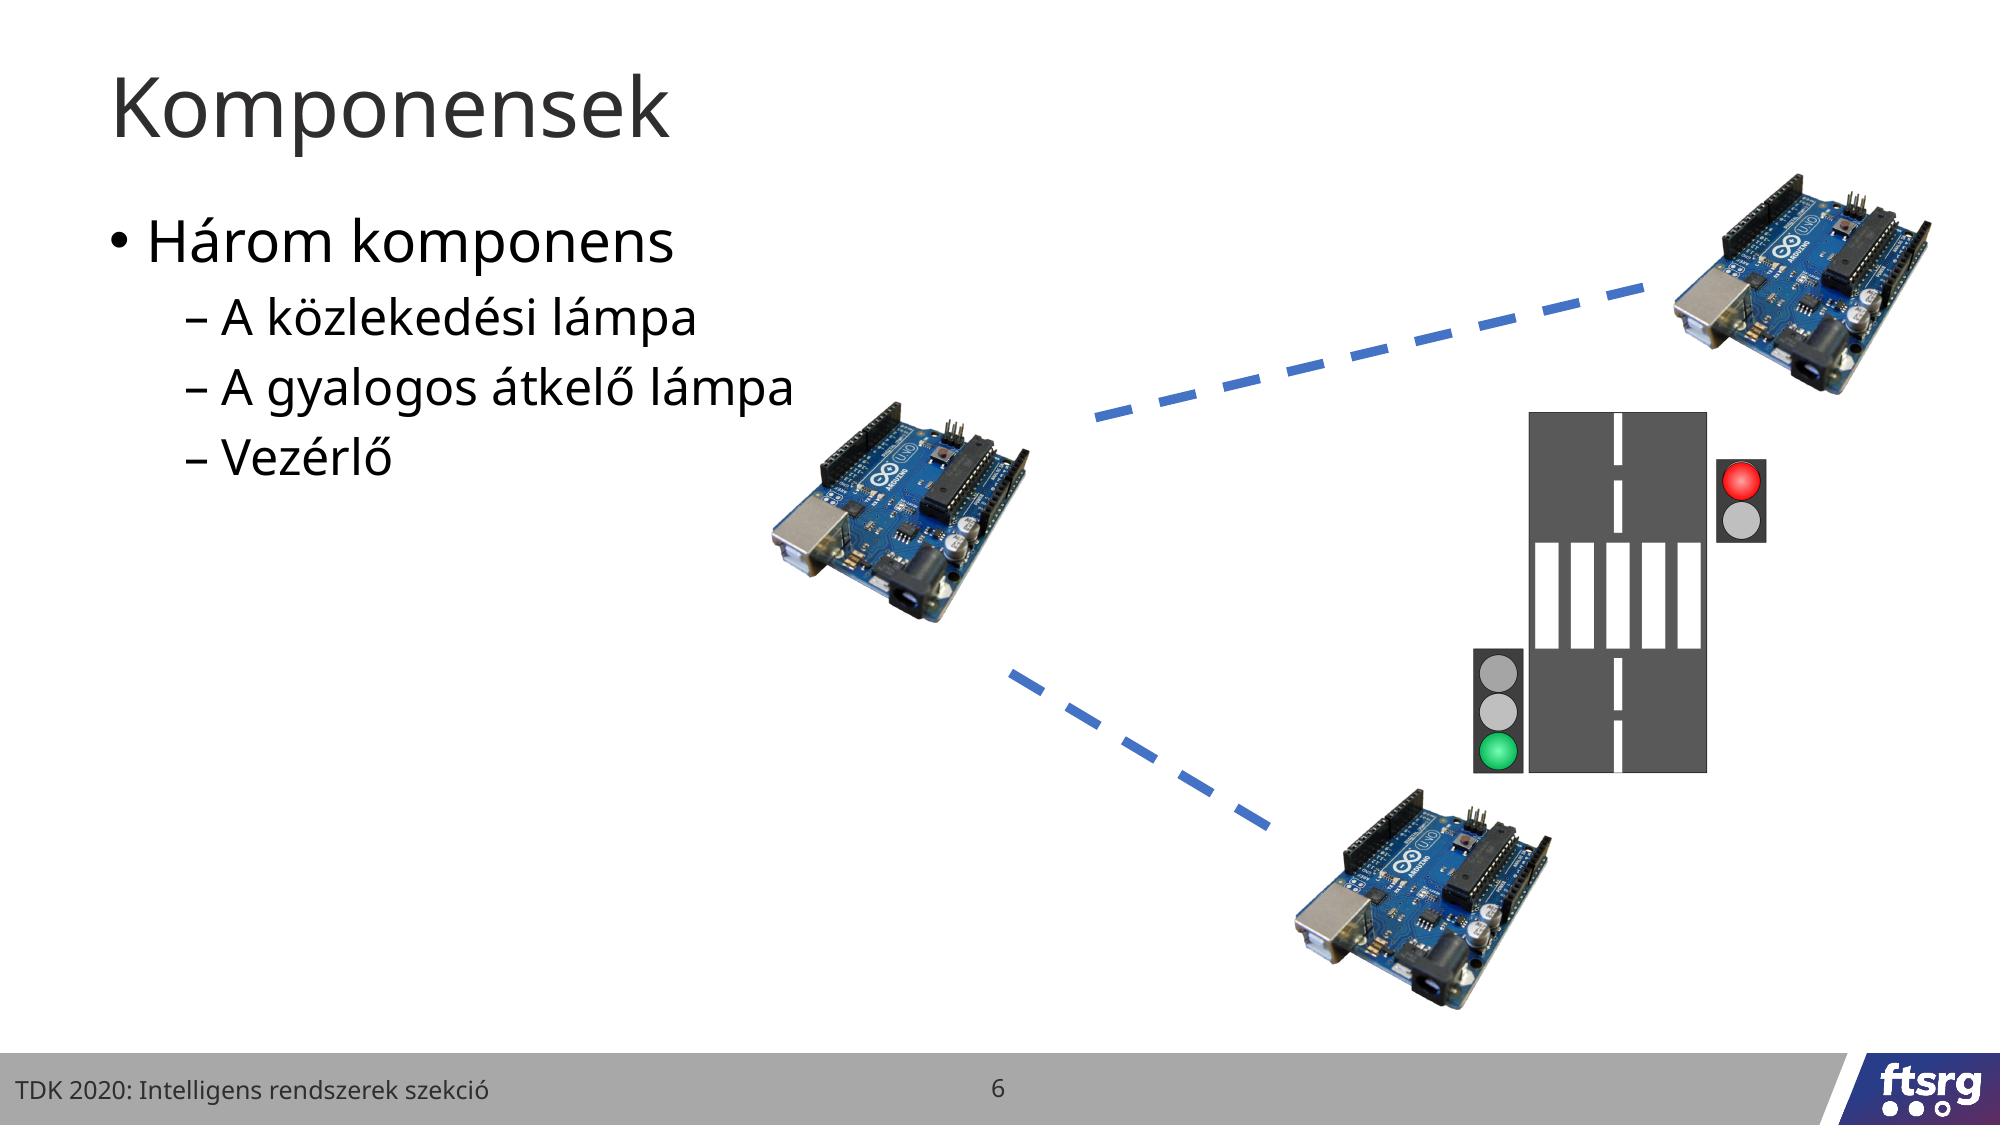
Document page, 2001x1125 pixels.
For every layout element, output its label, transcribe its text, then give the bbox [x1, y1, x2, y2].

list Három komponens A közlekedési lámpa A gyalogos átkelő lámpa Vezérlő [94, 197, 1651, 1026]
footer TDK 2020: Intelligens rendszerek szekció [0, 1057, 675, 1121]
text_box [1010, 672, 1273, 830]
title Komponensek [94, 51, 1903, 170]
picture [749, 380, 1051, 646]
slide_number 6 [773, 1057, 1224, 1121]
list Három komponens A közlekedési lámpa A gyalogos átkelő lámpa Vezérlő [1573, 418, 1903, 1026]
picture [1272, 152, 1953, 1034]
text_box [1095, 285, 1652, 418]
picture [1876, 1058, 1985, 1121]
